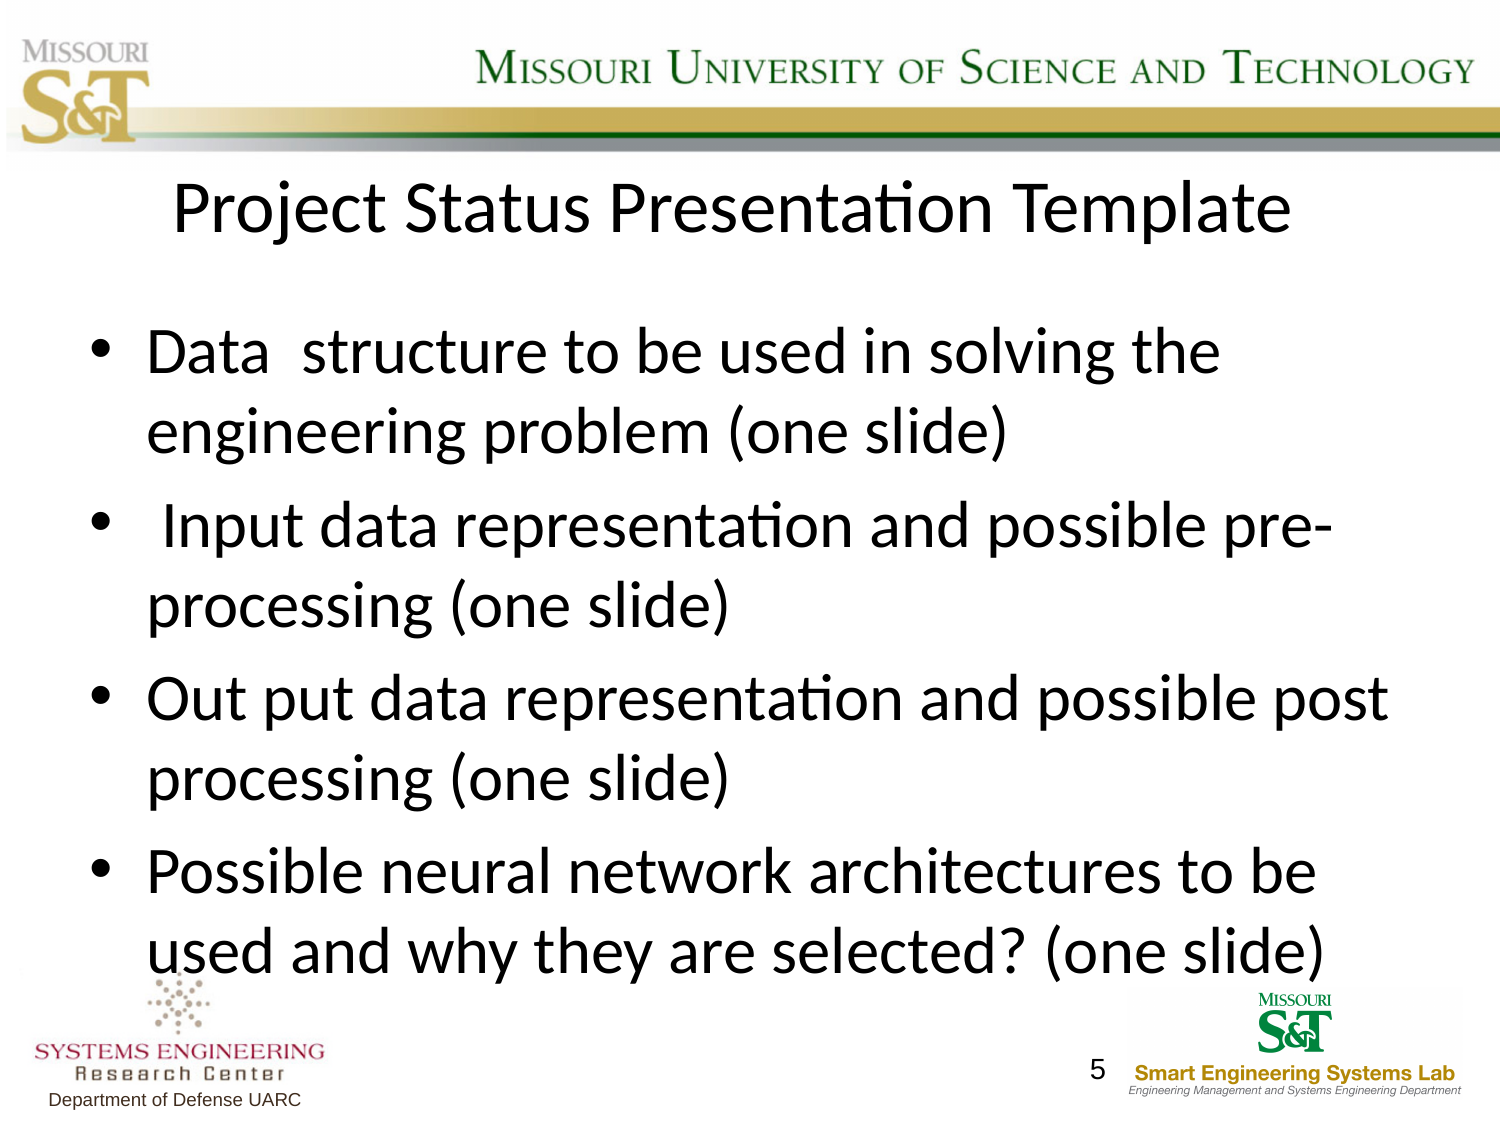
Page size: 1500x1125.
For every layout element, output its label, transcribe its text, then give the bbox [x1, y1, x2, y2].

list Data structure to be used in solving the engineering problem (one slide) Input data representation and possible pre-processing (one slide) Out put data representation and possible post processing (one slide) Possible neural network architectures to be used and why they are selected? (one slide) [75, 299, 1425, 1025]
title Project Status Presentation Template [75, 149, 1425, 299]
picture [6, 0, 1500, 171]
slide_number 5 [1074, 1042, 1425, 1103]
picture [1127, 987, 1463, 1100]
picture [19, 962, 338, 1088]
